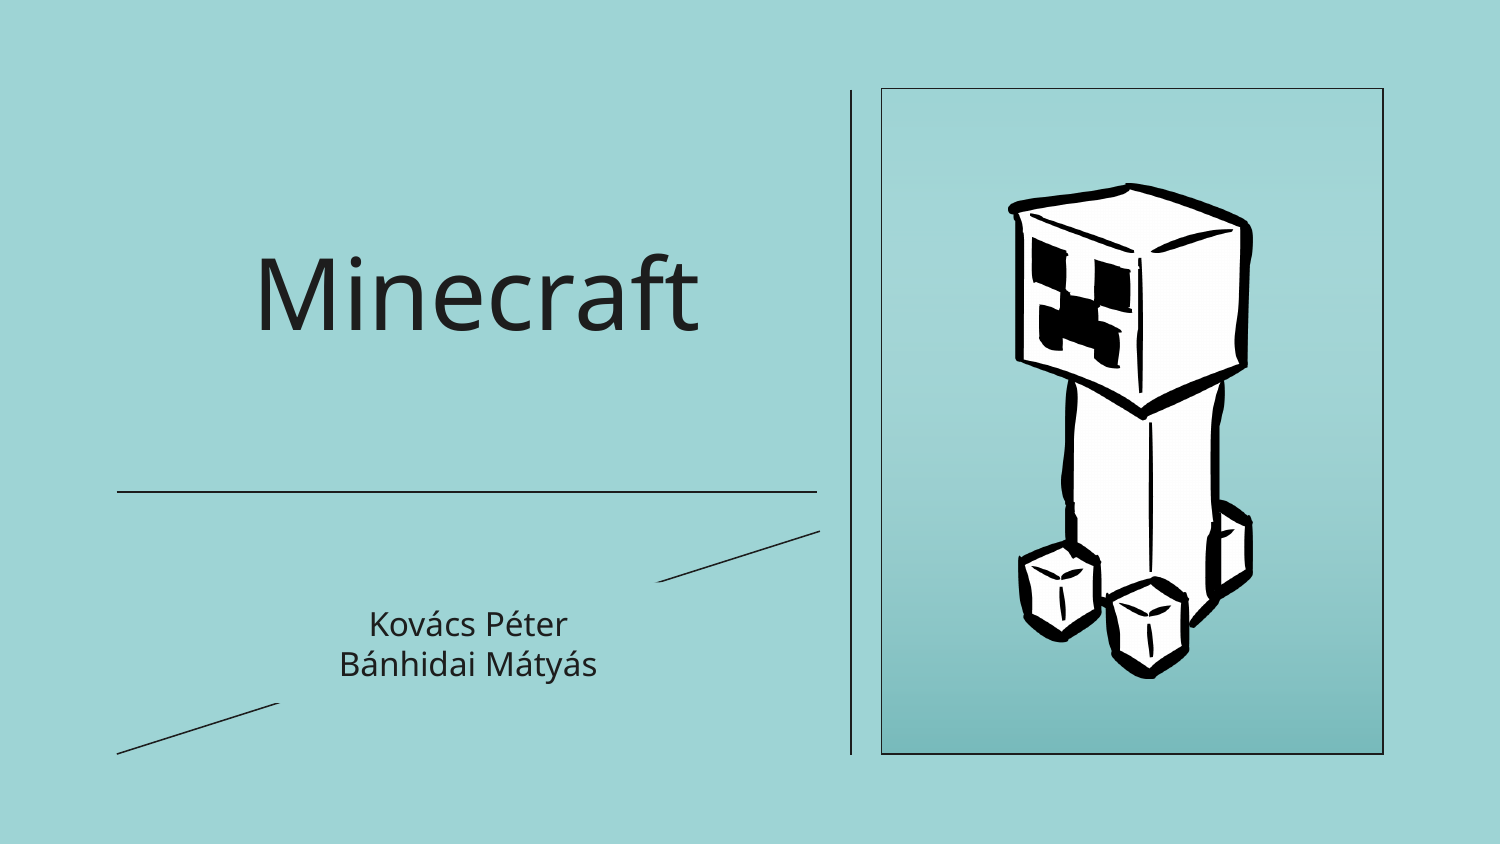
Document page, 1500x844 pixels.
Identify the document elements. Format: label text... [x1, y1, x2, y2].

title Minecraft [116, 88, 837, 492]
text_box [116, 530, 821, 755]
text_box [881, 88, 1384, 755]
picture [1008, 183, 1253, 679]
